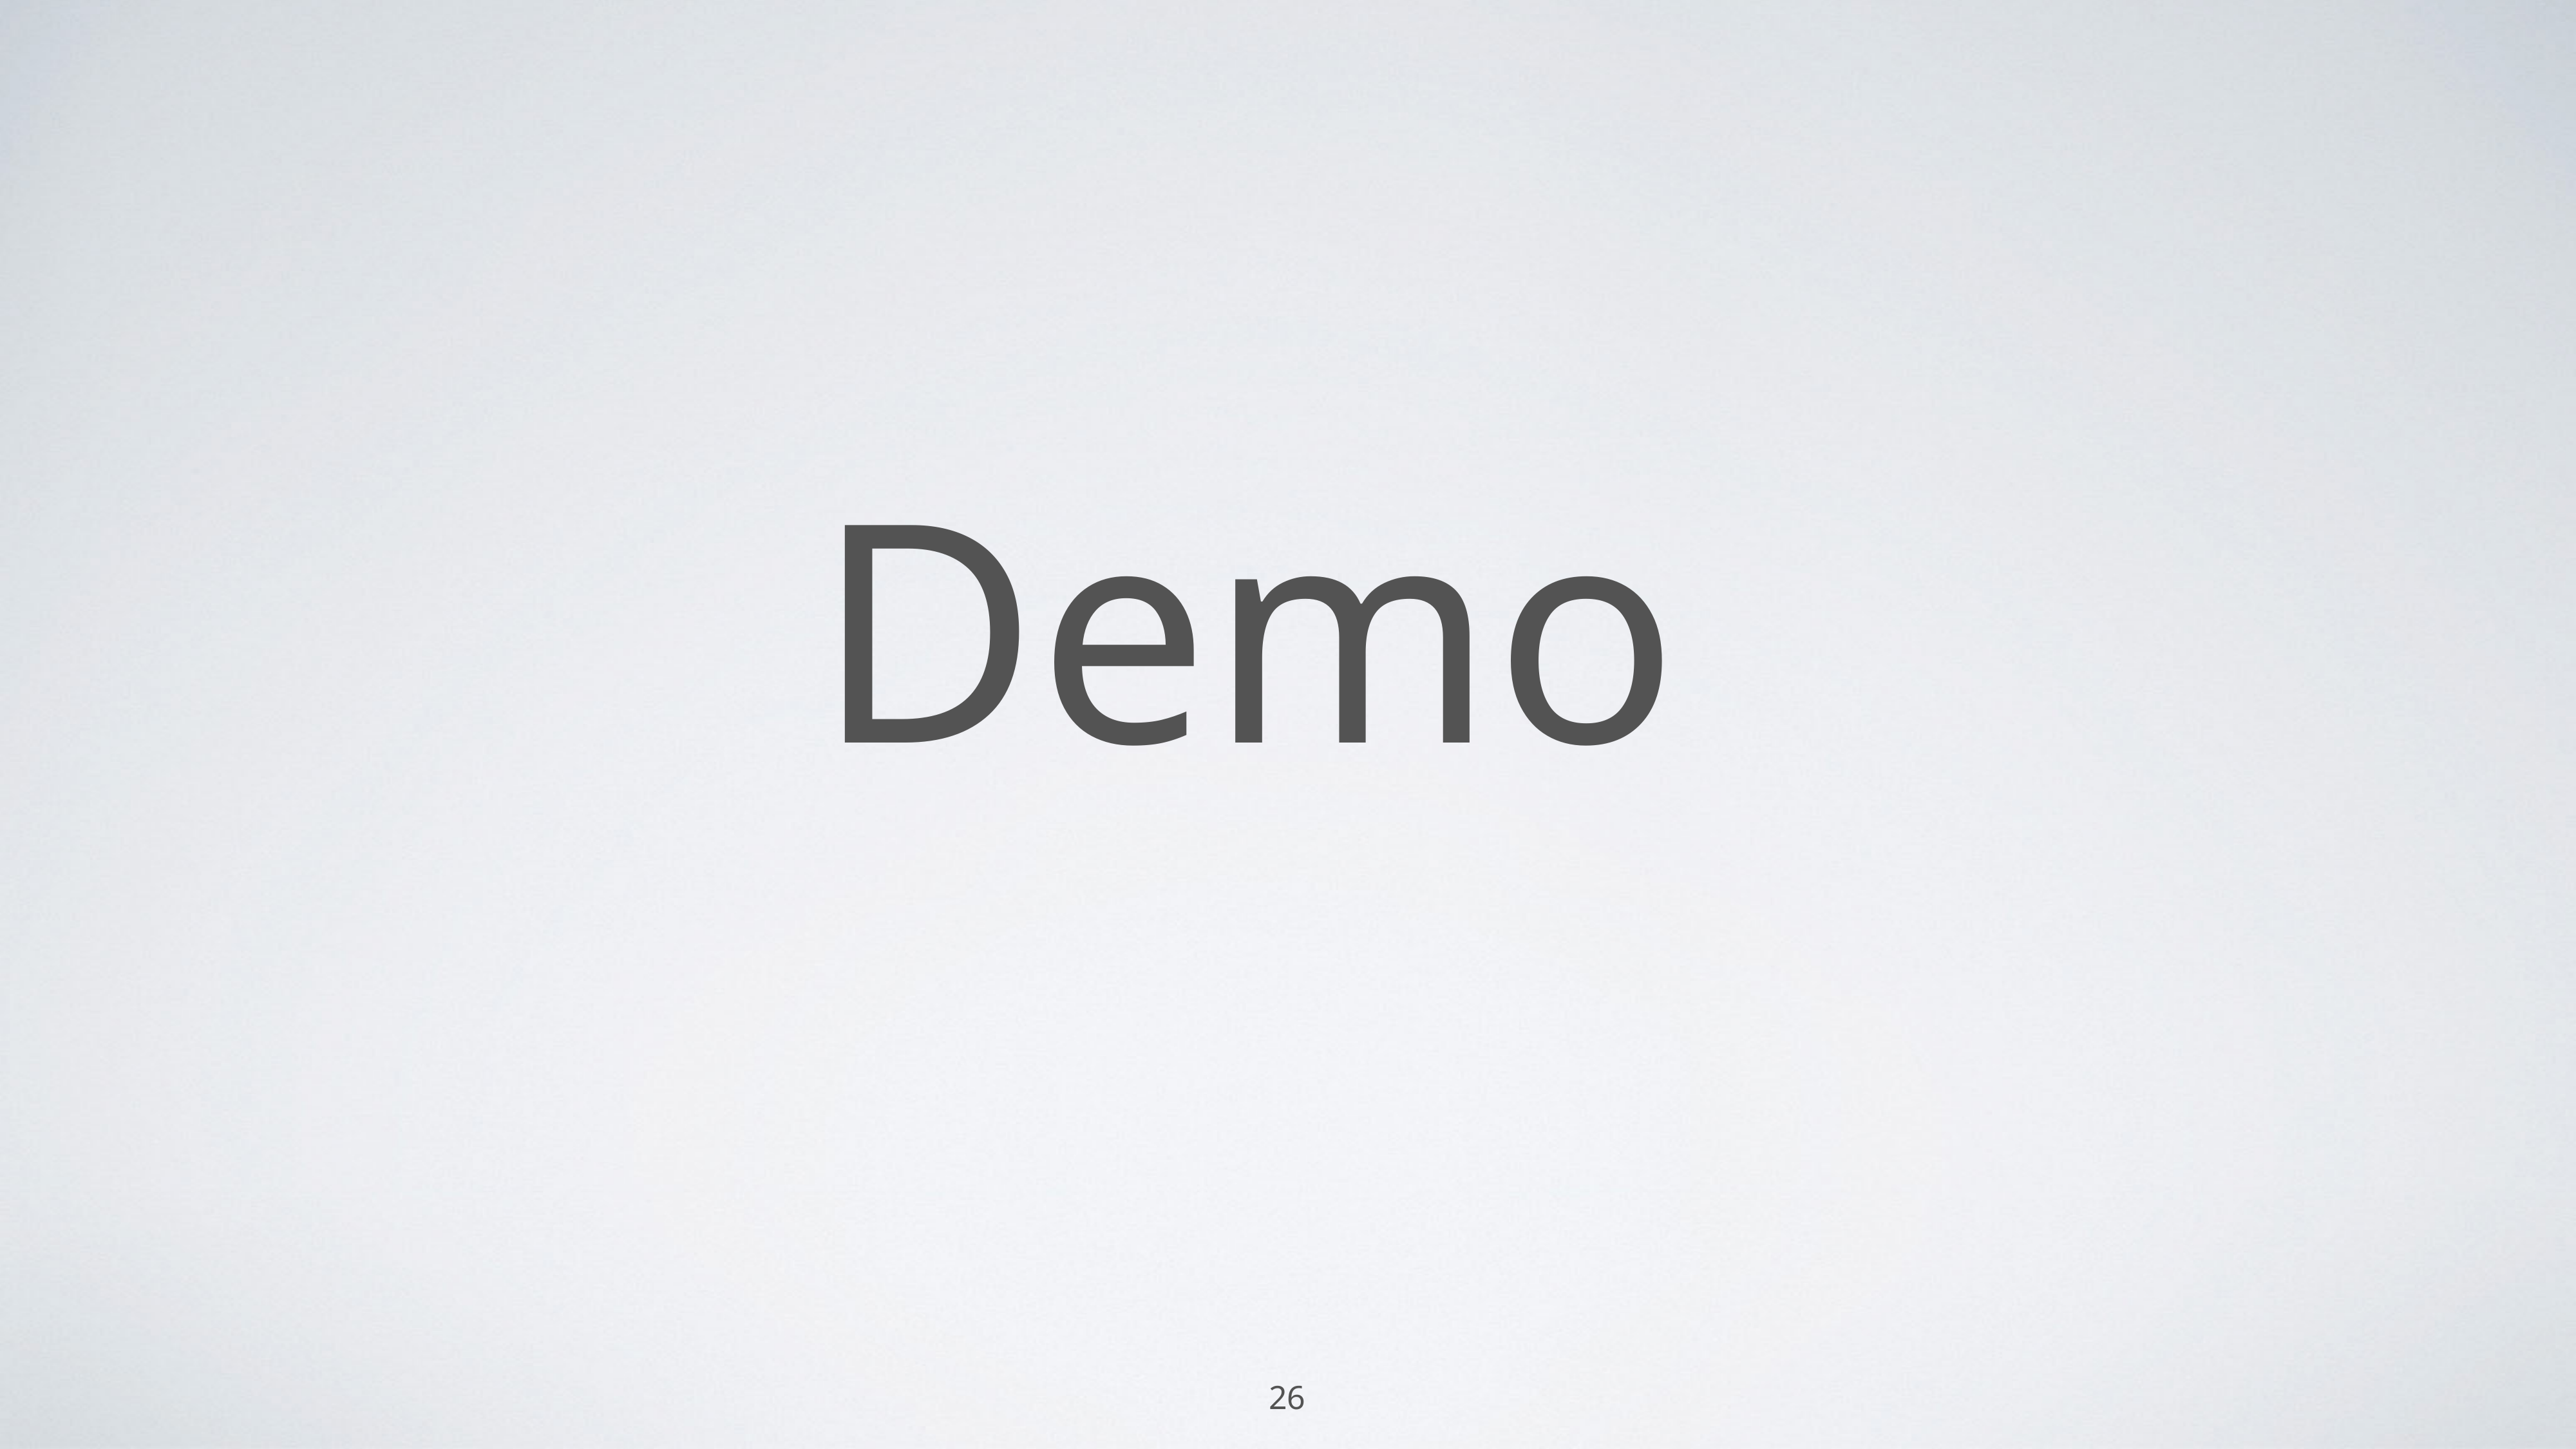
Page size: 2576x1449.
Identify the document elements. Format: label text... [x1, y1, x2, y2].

text_box 26 [1208, 1377, 1367, 1421]
picture [0, 0, 2576, 1449]
title Demo [334, 440, 2161, 802]
